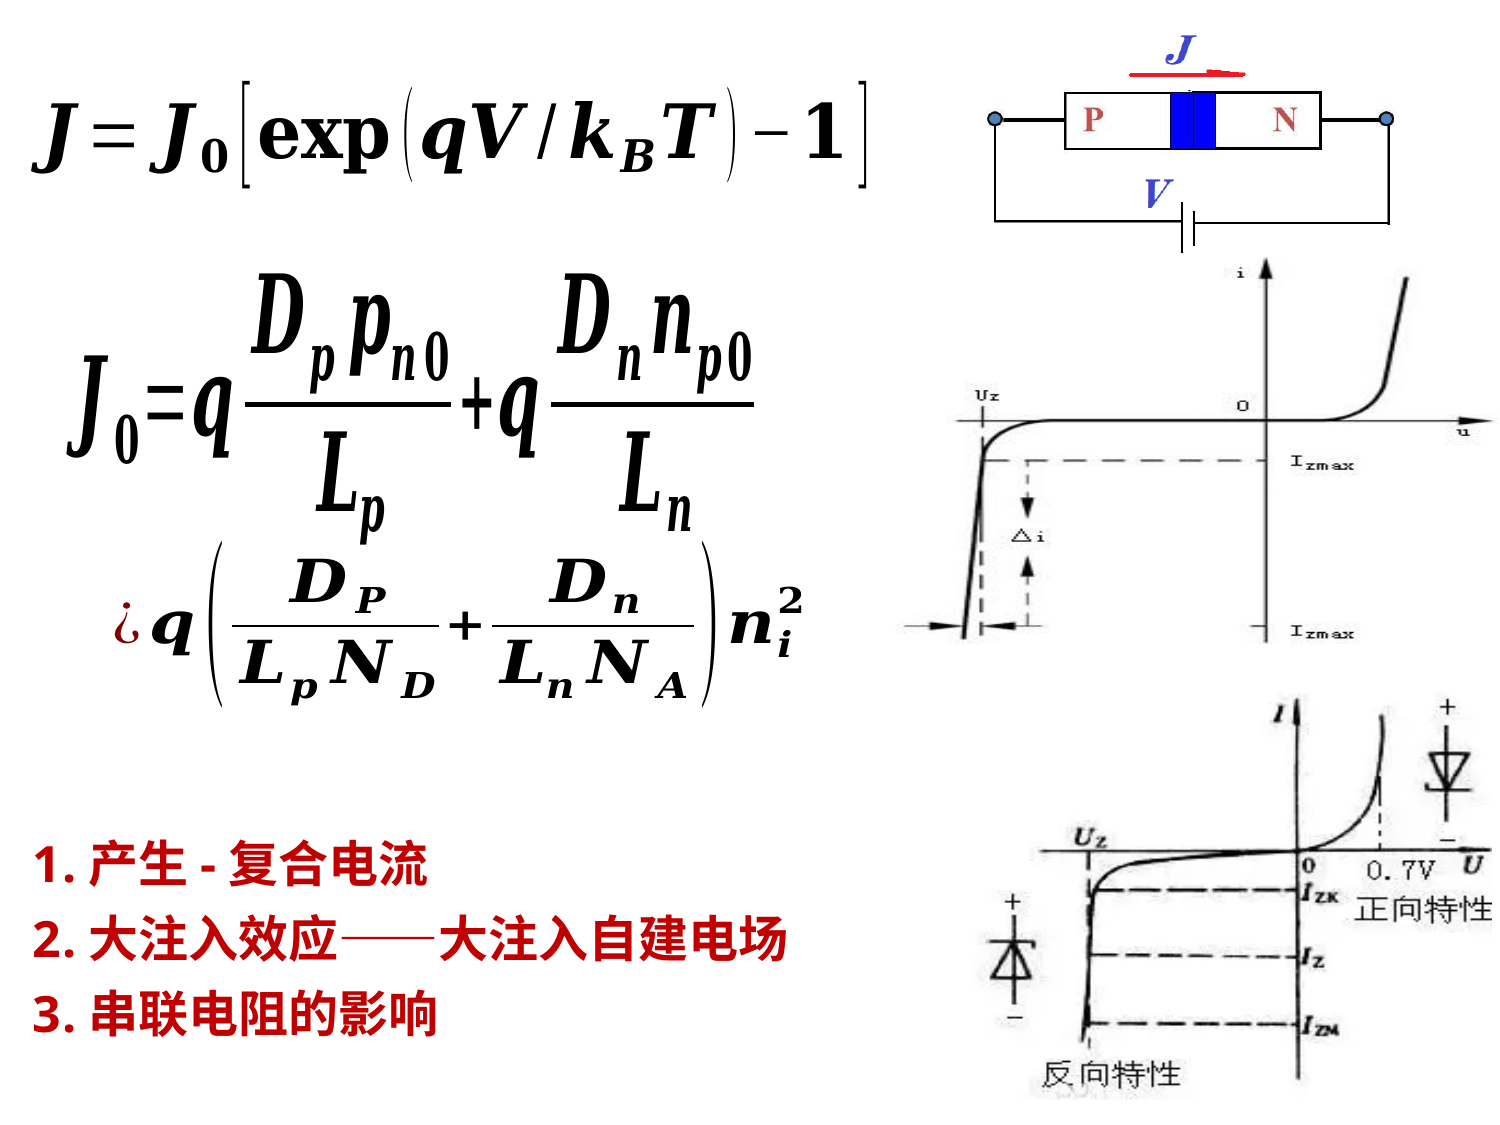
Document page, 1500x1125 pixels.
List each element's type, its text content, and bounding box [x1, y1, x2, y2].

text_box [962, 680, 1493, 1125]
text_box 产生-复合电流 大注入效应——大注入自建电场 串联电阻的影响 [17, 810, 929, 1051]
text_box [976, 18, 1403, 256]
picture [879, 257, 1500, 649]
